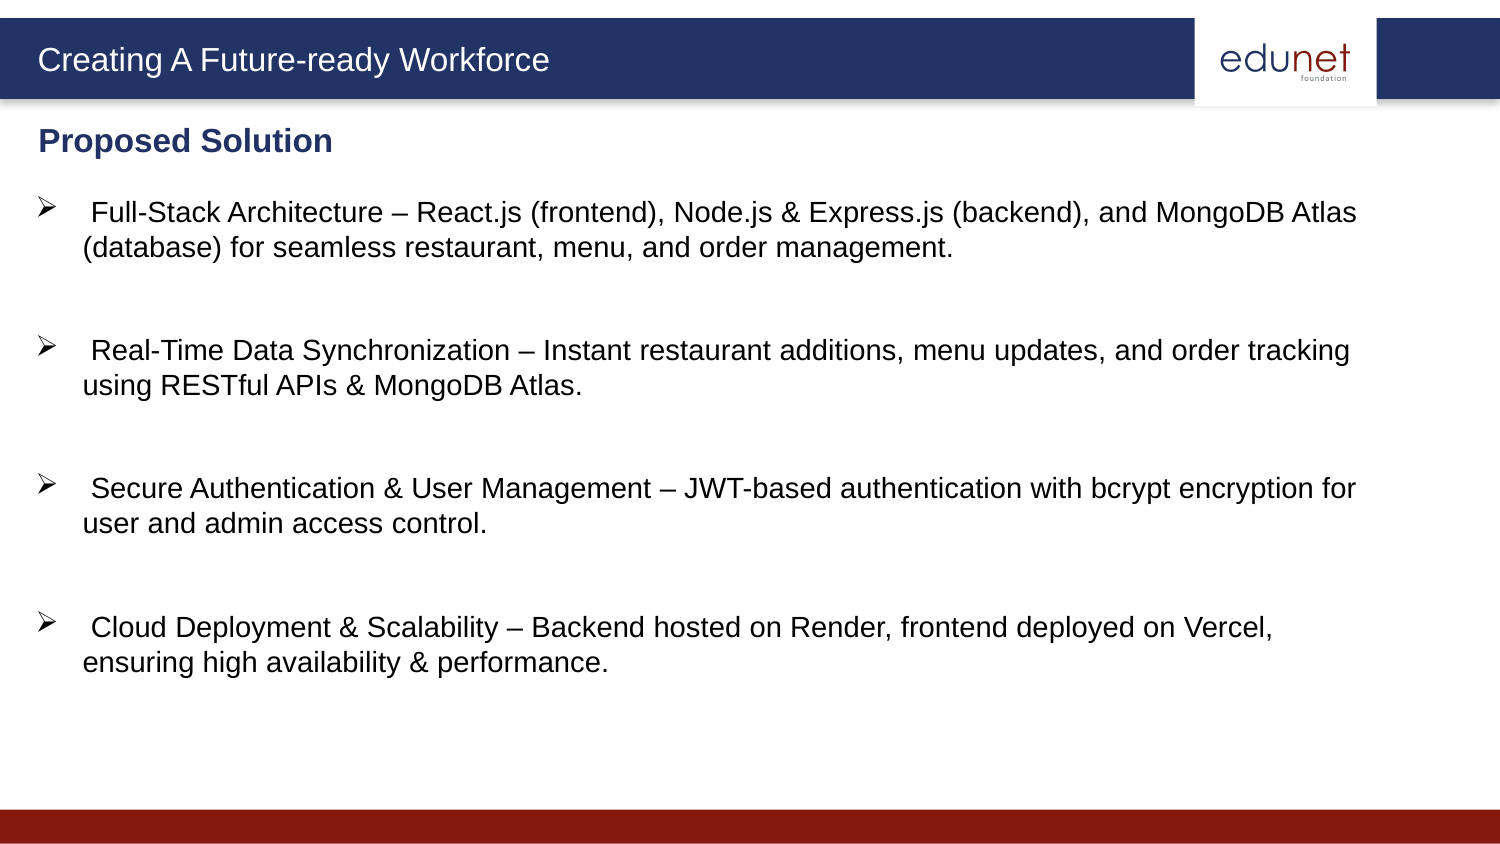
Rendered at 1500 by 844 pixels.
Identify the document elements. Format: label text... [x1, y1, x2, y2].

text_box Full-Stack Architecture – React.js (frontend), Node.js & Express.js (backend), and MongoDB Atlas (database) for seamless restaurant, menu, and order management. Real-Time Data Synchronization – Instant restaurant additions, menu updates, and order tracking using RESTful APIs & MongoDB Atlas. Secure Authentication & User Management – JWT-based authentication with bcrypt encryption for user and admin access control. Cloud Deployment & Scalability – Backend hosted on Render, frontend deployed on Vercel, ensuring high availability & performance. [20, 186, 1410, 686]
text_box Proposed Solution [23, 112, 750, 167]
picture [1215, 38, 1356, 86]
